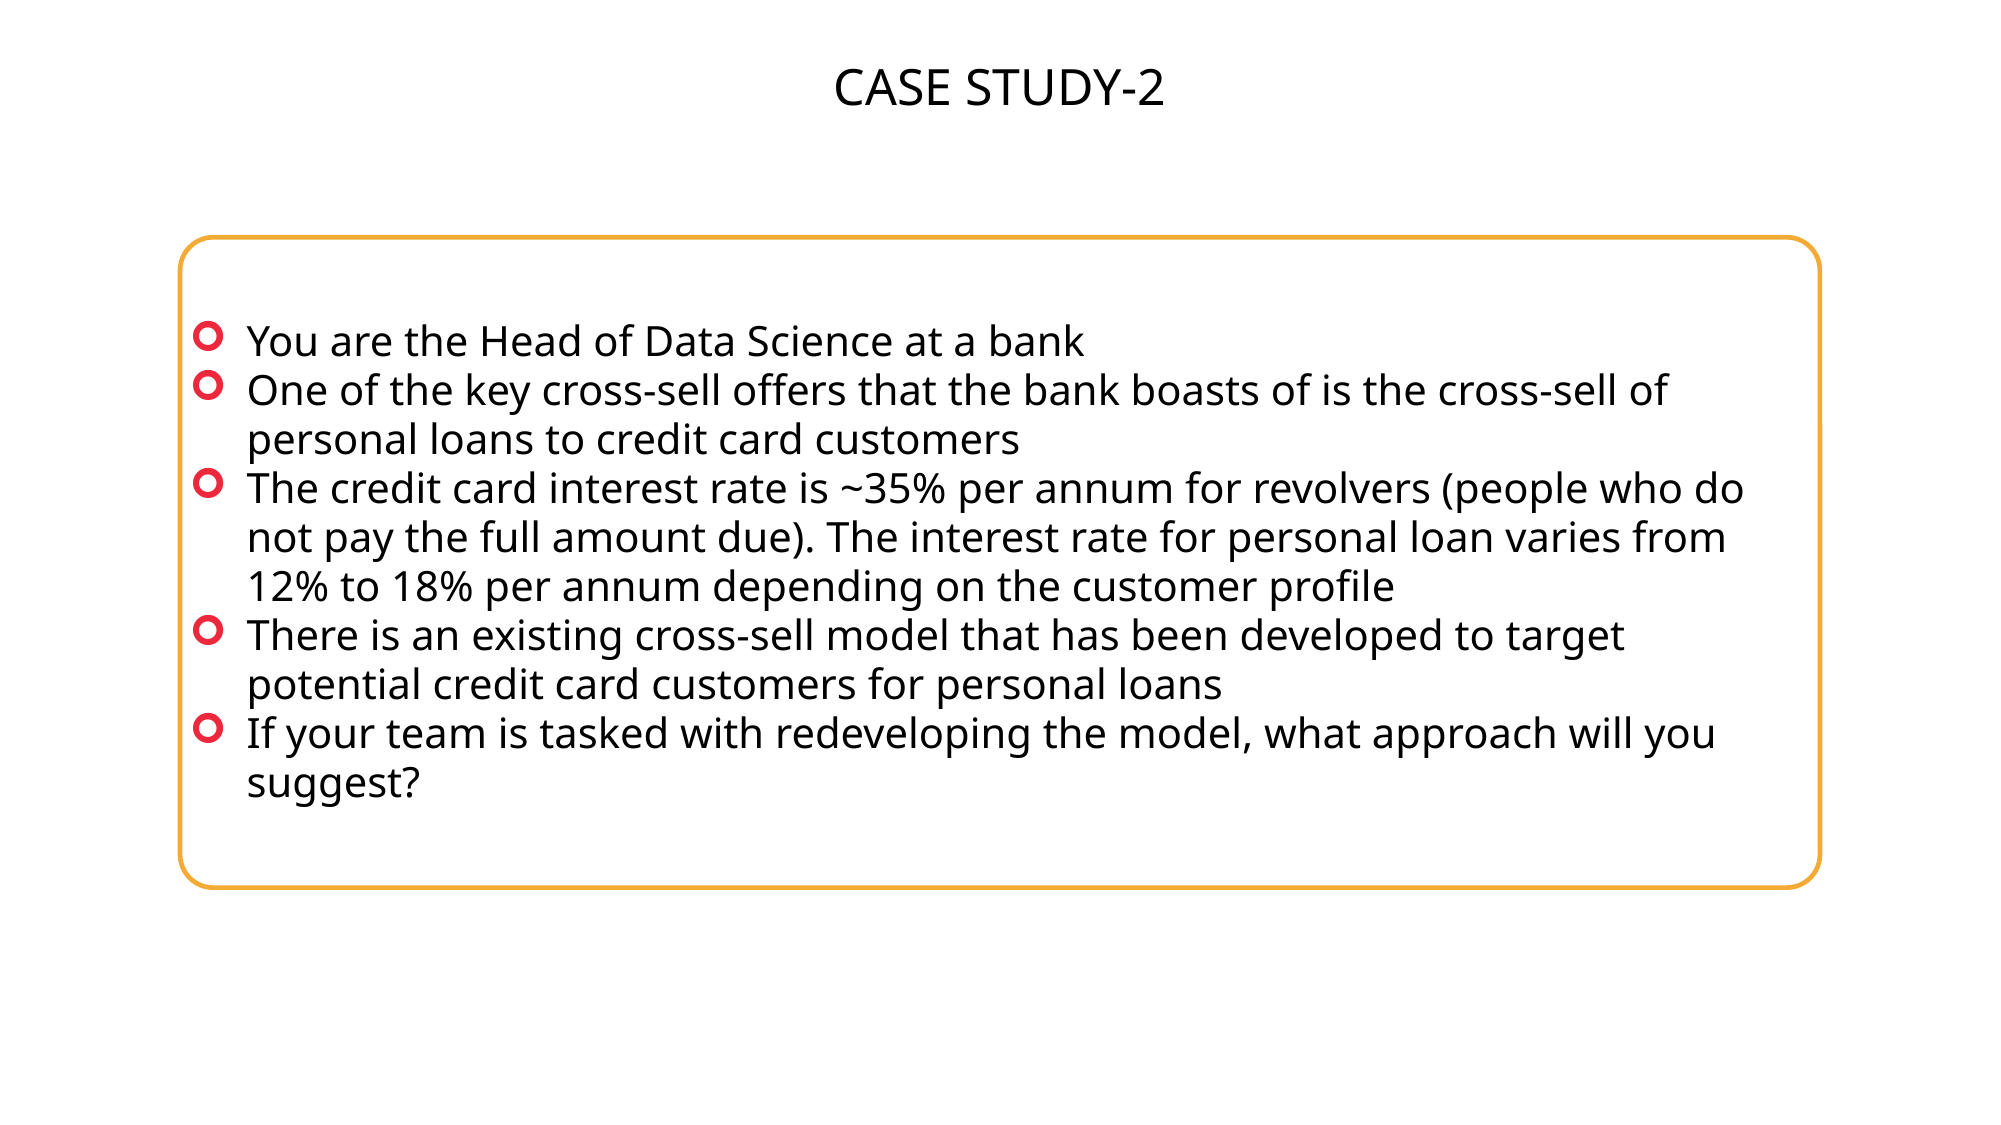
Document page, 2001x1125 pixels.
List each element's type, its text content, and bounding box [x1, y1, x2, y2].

text_box You are the Head of Data Science at a bank One of the key cross-sell offers that the bank boasts of is the cross-sell of personal loans to credit card customers The credit card interest rate is ~35% per annum for revolvers (people who do not pay the full amount due). The interest rate for personal loan varies from 12% to 18% per annum depending on the customer profile There is an existing cross-sell model that has been developed to target potential credit card customers for personal loans If your team is tasked with redeveloping the model, what approach will you suggest? [180, 237, 1820, 888]
text_box CASE STUDY-2 [252, 47, 1748, 123]
